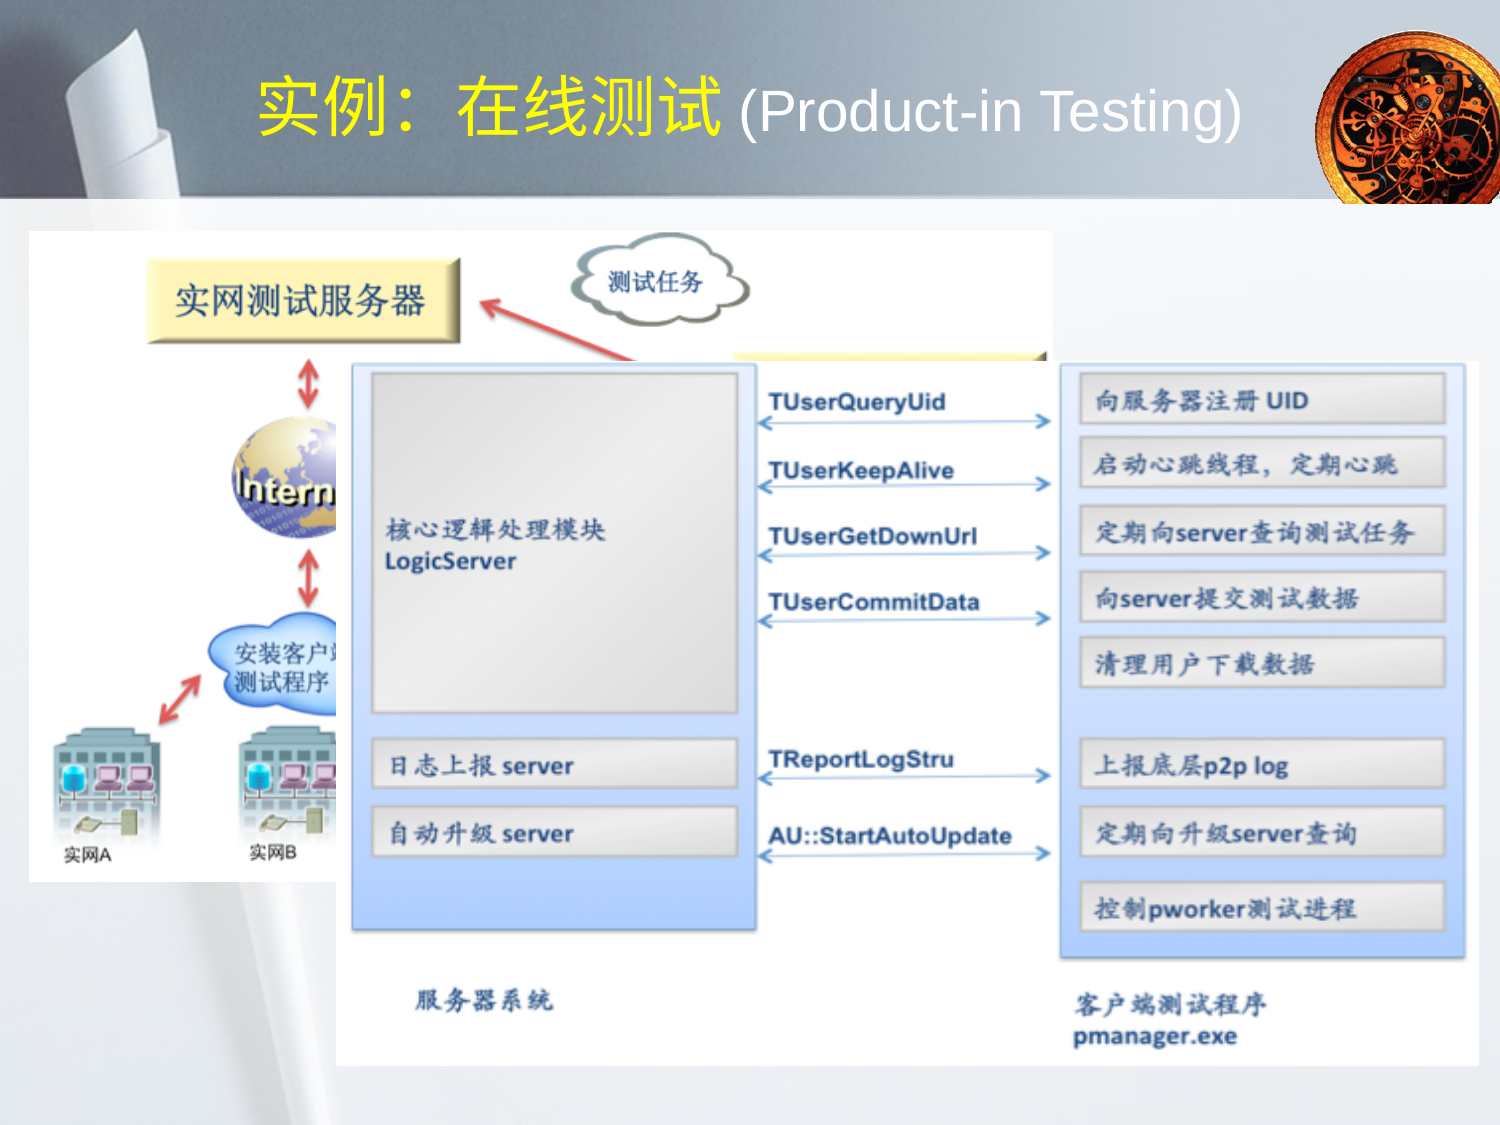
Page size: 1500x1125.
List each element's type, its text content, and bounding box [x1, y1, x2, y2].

title 实例：在线测试(Product-in Testing) [194, 42, 1306, 168]
picture [29, 231, 1480, 1067]
picture [0, 0, 1500, 204]
